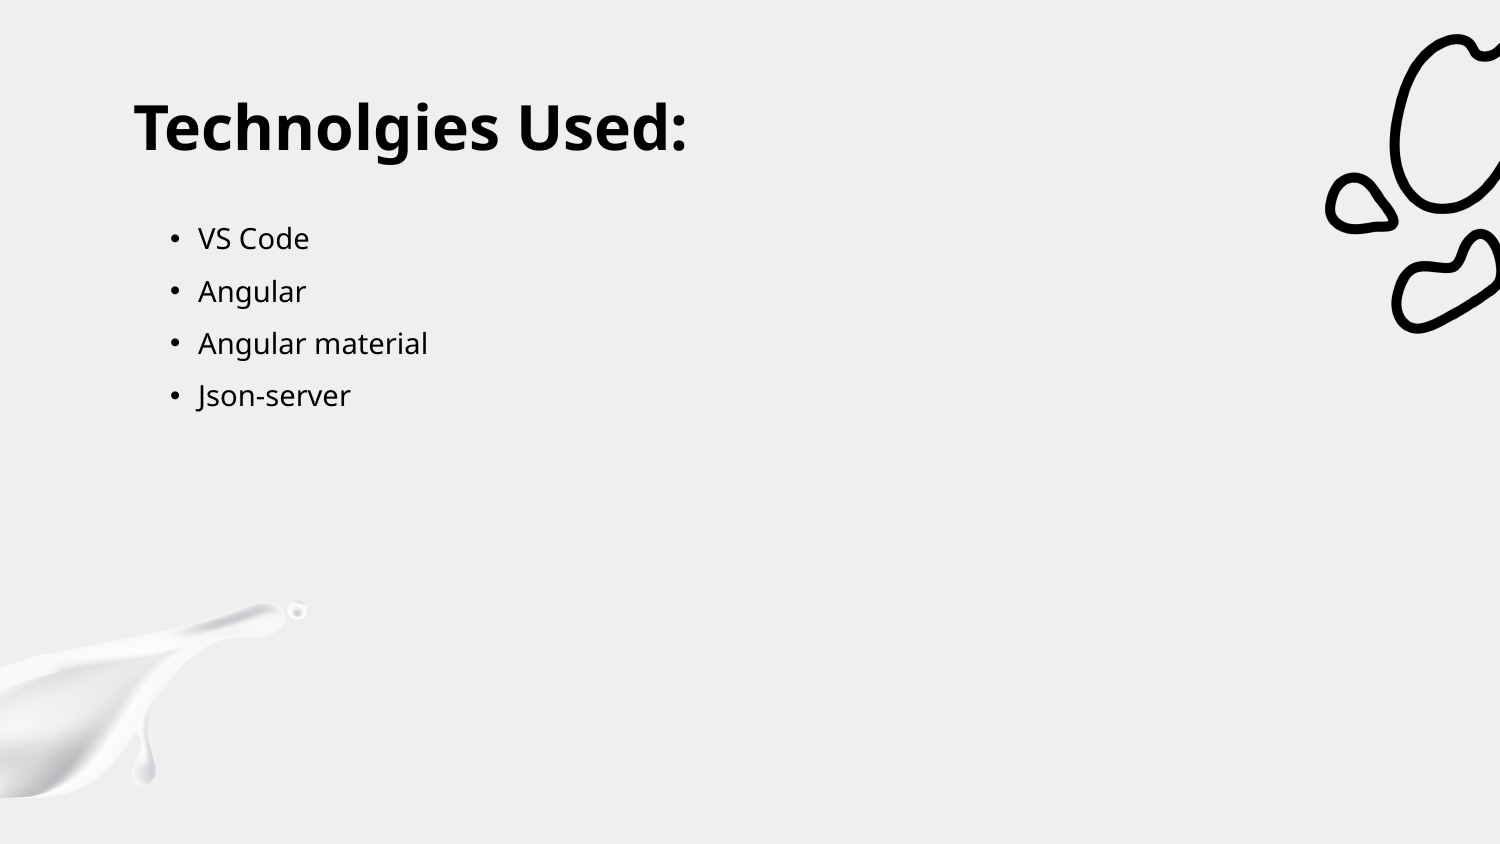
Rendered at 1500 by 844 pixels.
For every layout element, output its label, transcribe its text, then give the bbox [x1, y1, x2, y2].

subtitle VS Code Angular Angular material Json-server [155, 187, 1263, 593]
title Technolgies Used: [118, 72, 1382, 167]
picture [0, 580, 311, 844]
picture [1309, 0, 1500, 339]
